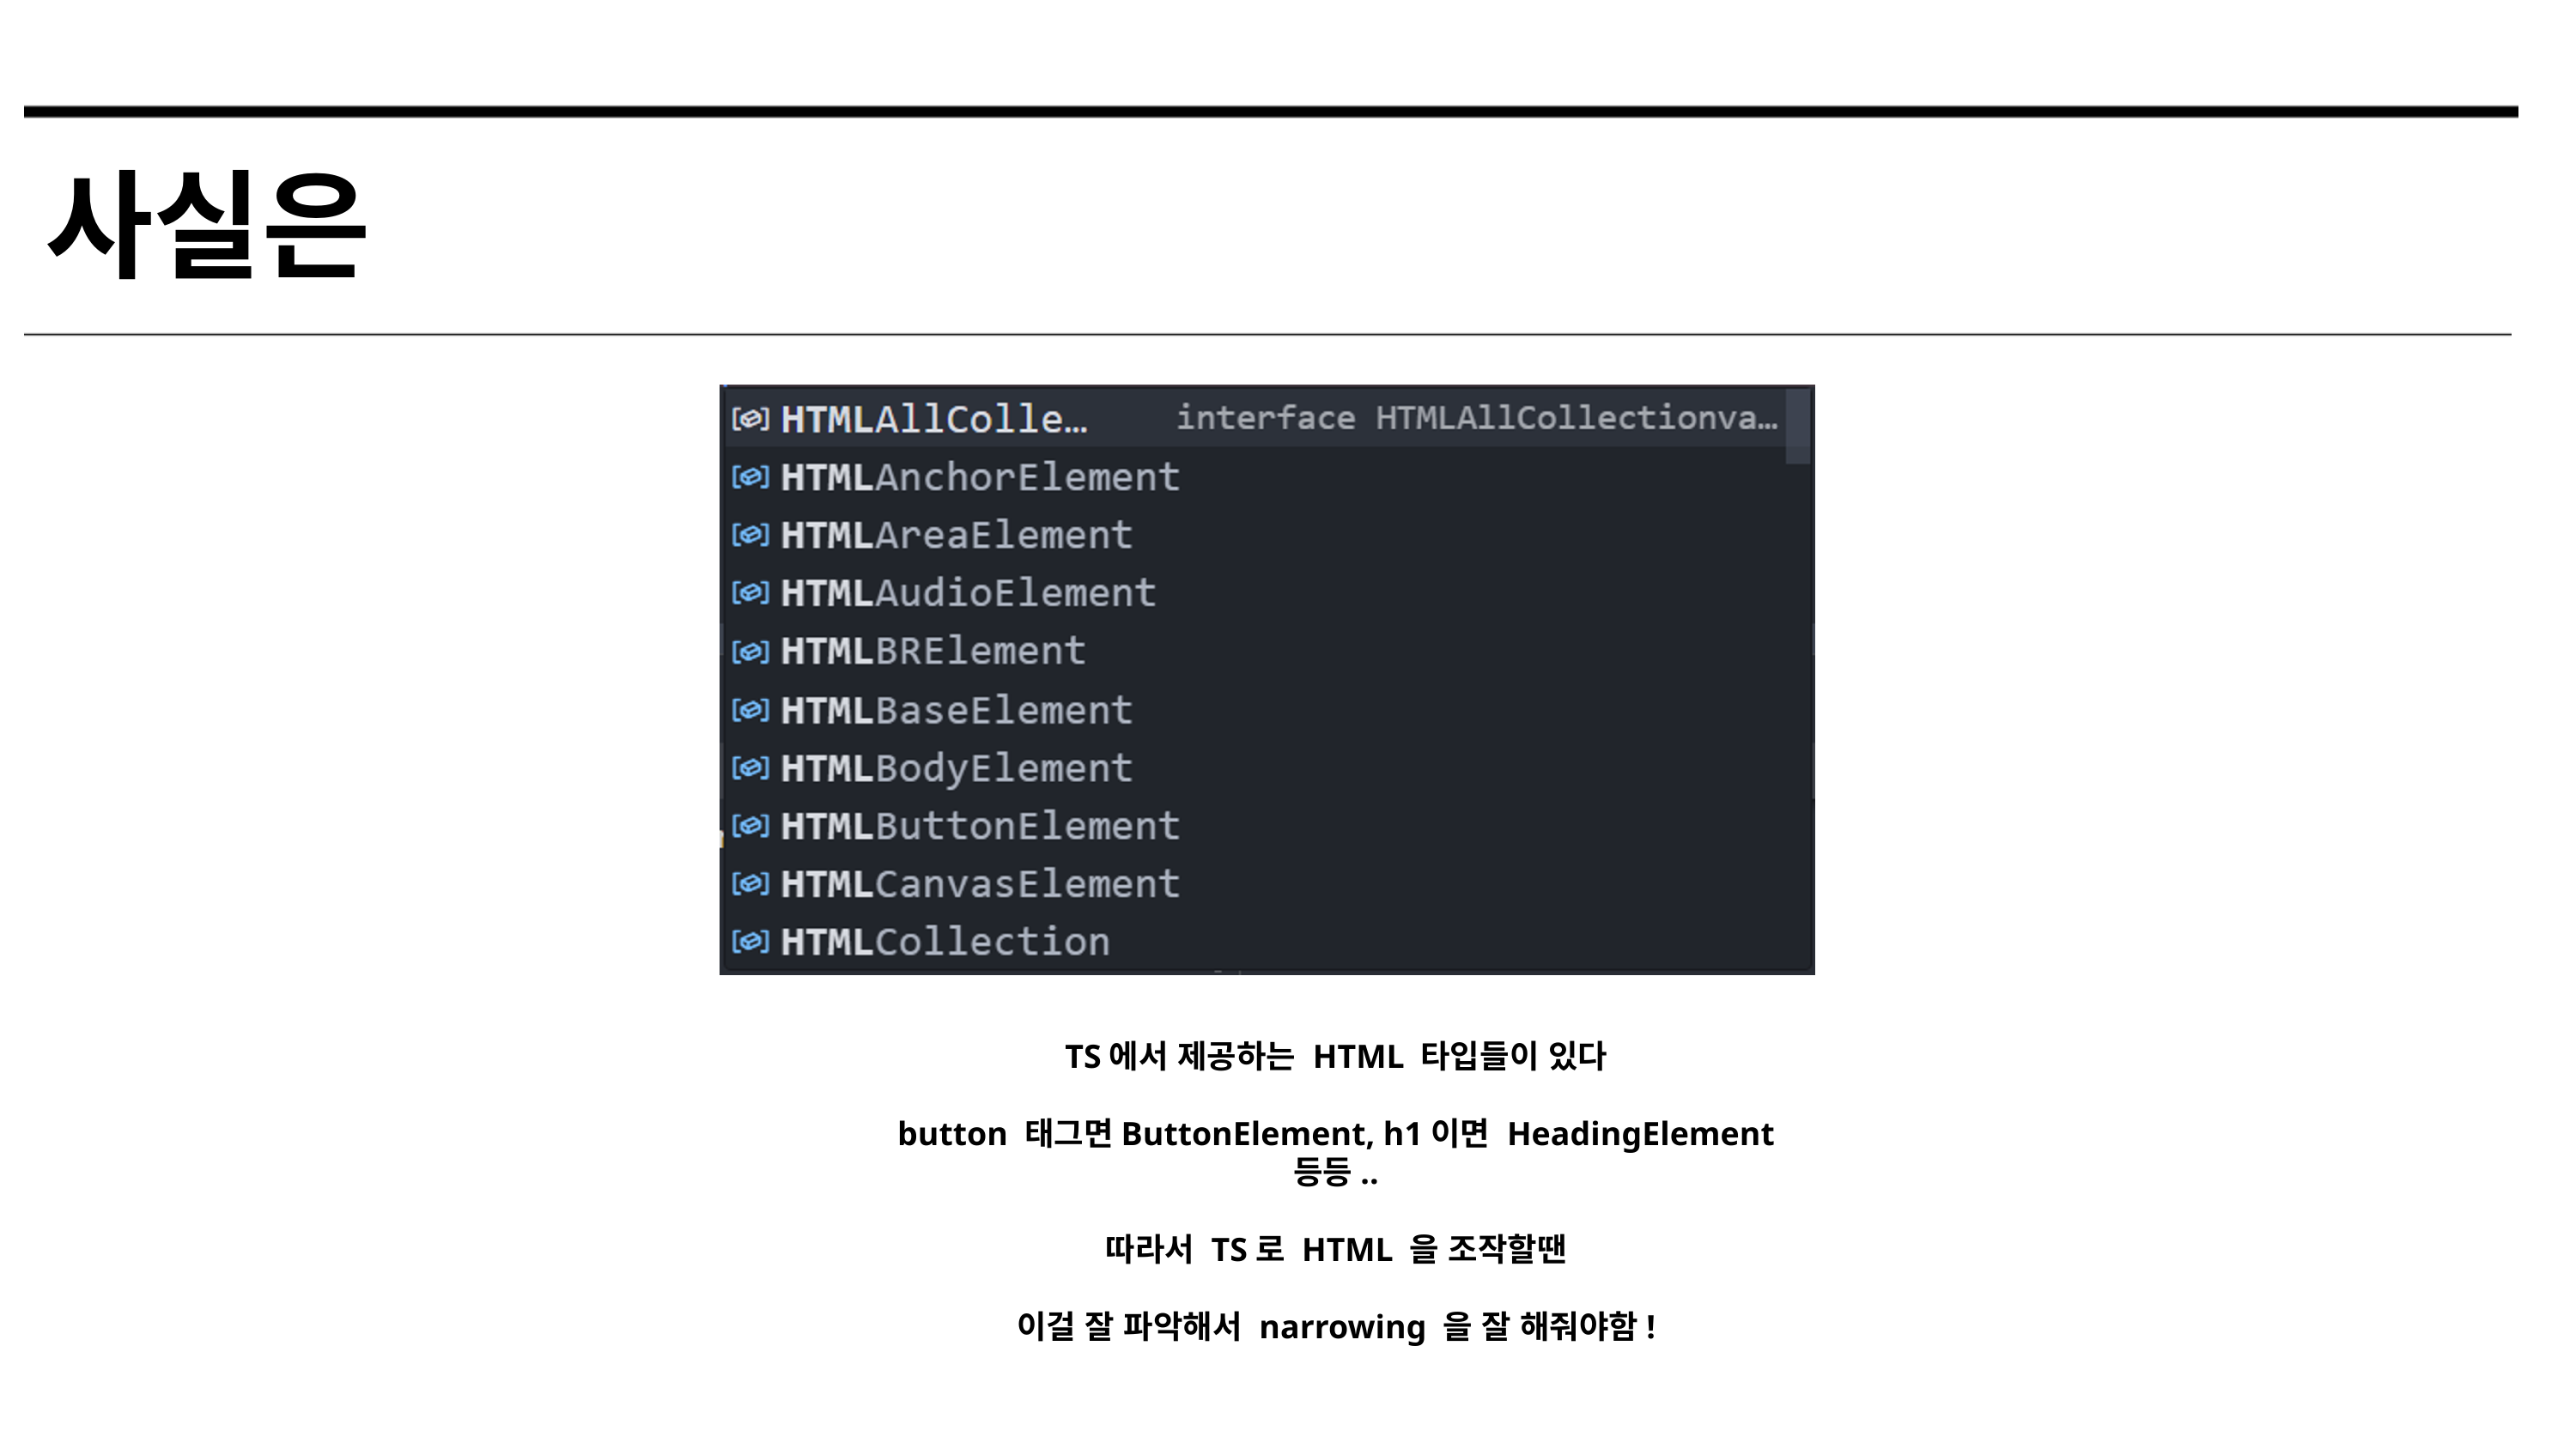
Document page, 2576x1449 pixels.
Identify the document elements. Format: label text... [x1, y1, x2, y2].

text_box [24, 331, 2512, 338]
picture [720, 385, 1816, 975]
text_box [23, 89, 2519, 135]
text_box 사실은 [32, 144, 1578, 300]
text_box TS에서 제공하는 HTML 타입들이 있다 button 태그면ButtonElement, h1이면 HeadingElement 등등.. 따라서 TS로 HTML 을 조작할땐 이걸 잘 파악해서 narrowing 을 잘 해줘야함! [879, 1029, 1793, 1351]
